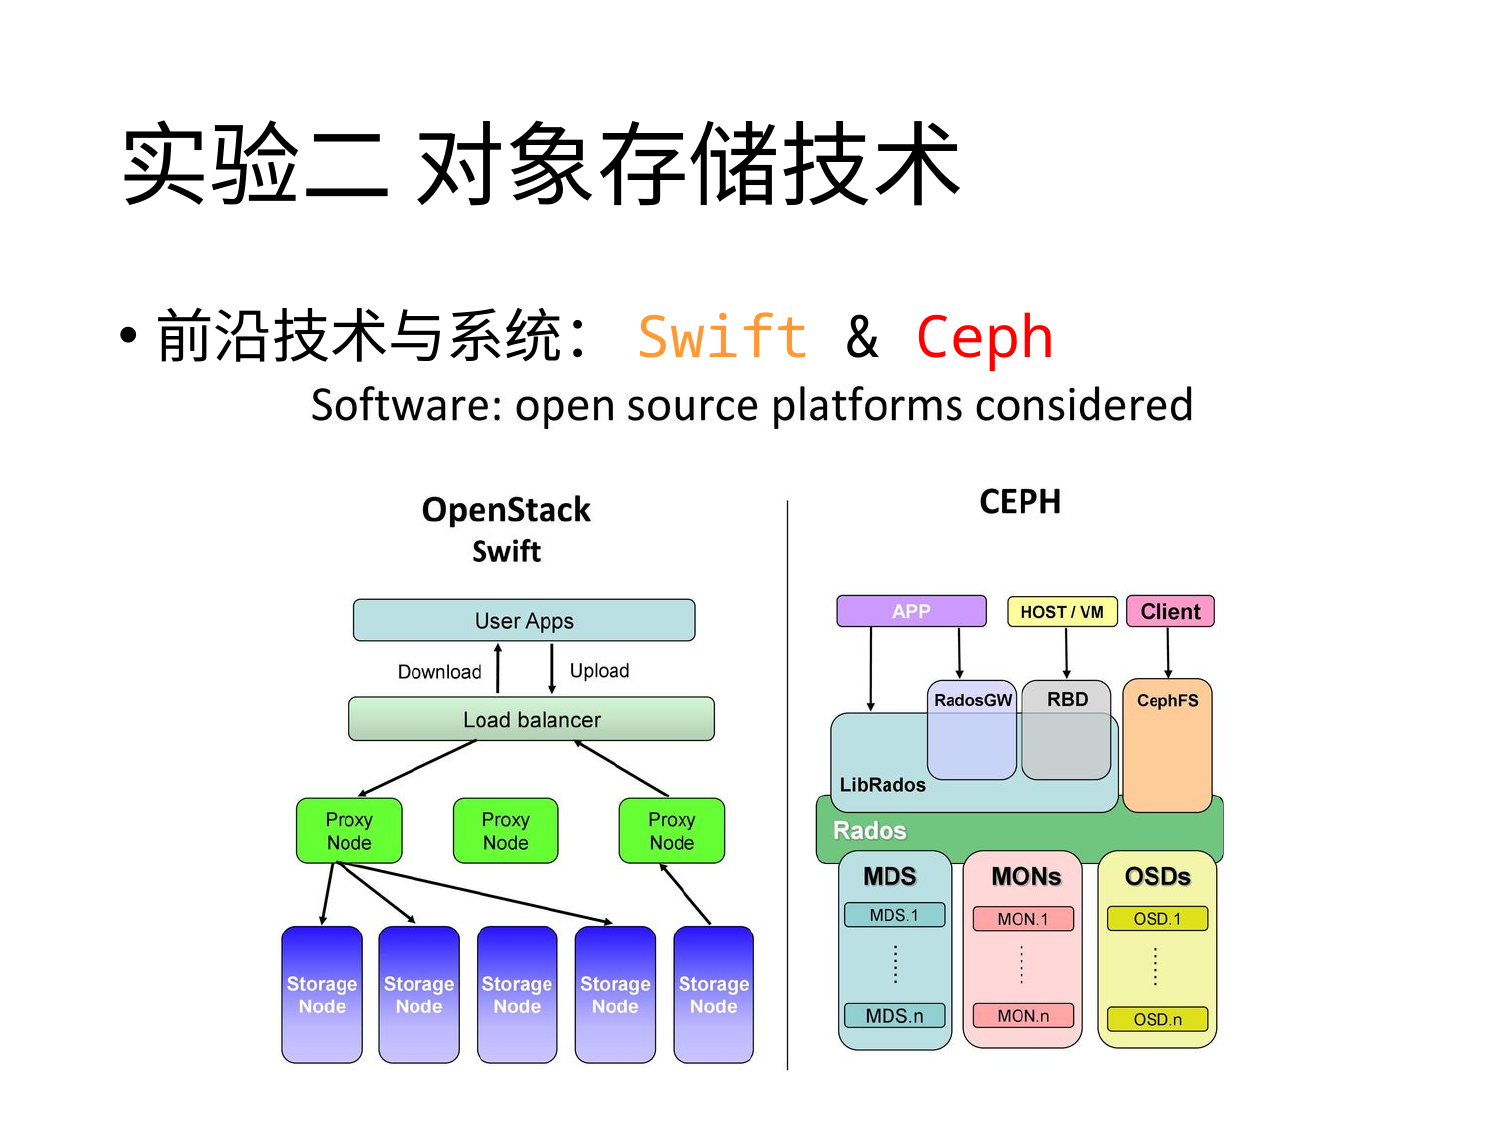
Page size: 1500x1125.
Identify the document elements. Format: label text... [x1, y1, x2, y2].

picture [278, 384, 1224, 1071]
title 实验二 对象存储技术 [103, 59, 1397, 278]
list 前沿技术与系统：Swift & Ceph [103, 299, 1397, 1014]
